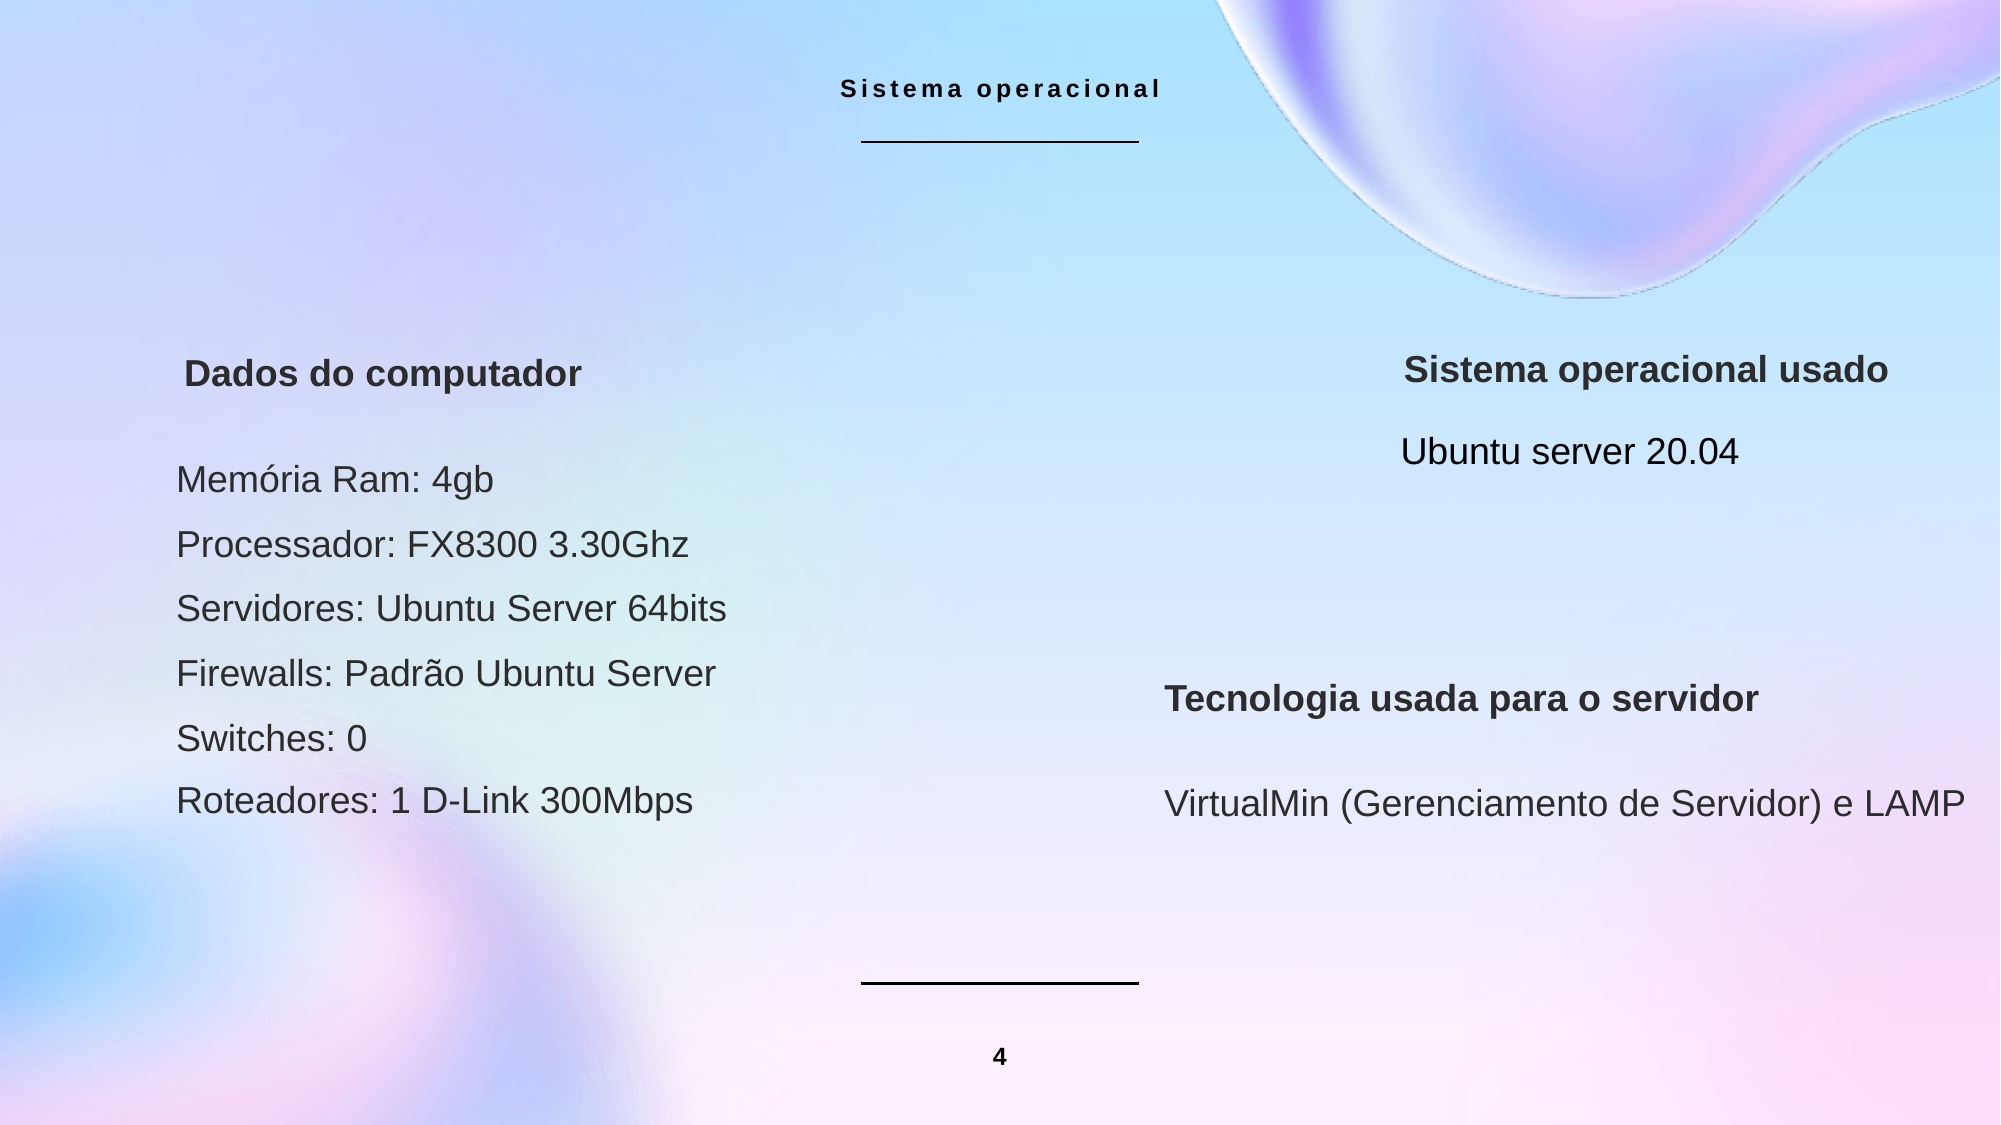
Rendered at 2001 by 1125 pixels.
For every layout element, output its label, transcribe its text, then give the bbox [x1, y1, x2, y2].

text_box VirtualMin (Gerenciamento de Servidor) e LAMP [1149, 771, 2000, 832]
text_box Tecnologia usada para o servidor [1149, 667, 1788, 727]
picture [0, 0, 2000, 1125]
text_box Dados do computador [94, 338, 1095, 402]
slide_number 4 [662, 985, 1338, 1125]
text_box Sistema operacional usado [1389, 337, 1909, 398]
text_box Memória Ram: 4gb Processador: FX8300 3.30Ghz Servidores: Ubuntu Server 64bits Firewalls: Padrão Ubuntu Server Switches: 0 Roteadores: 1 D-Link 300Mbps [161, 444, 764, 829]
text_box Ubuntu server 20.04 [1385, 419, 1764, 480]
footer Sistema operacional [662, 1, 1338, 143]
